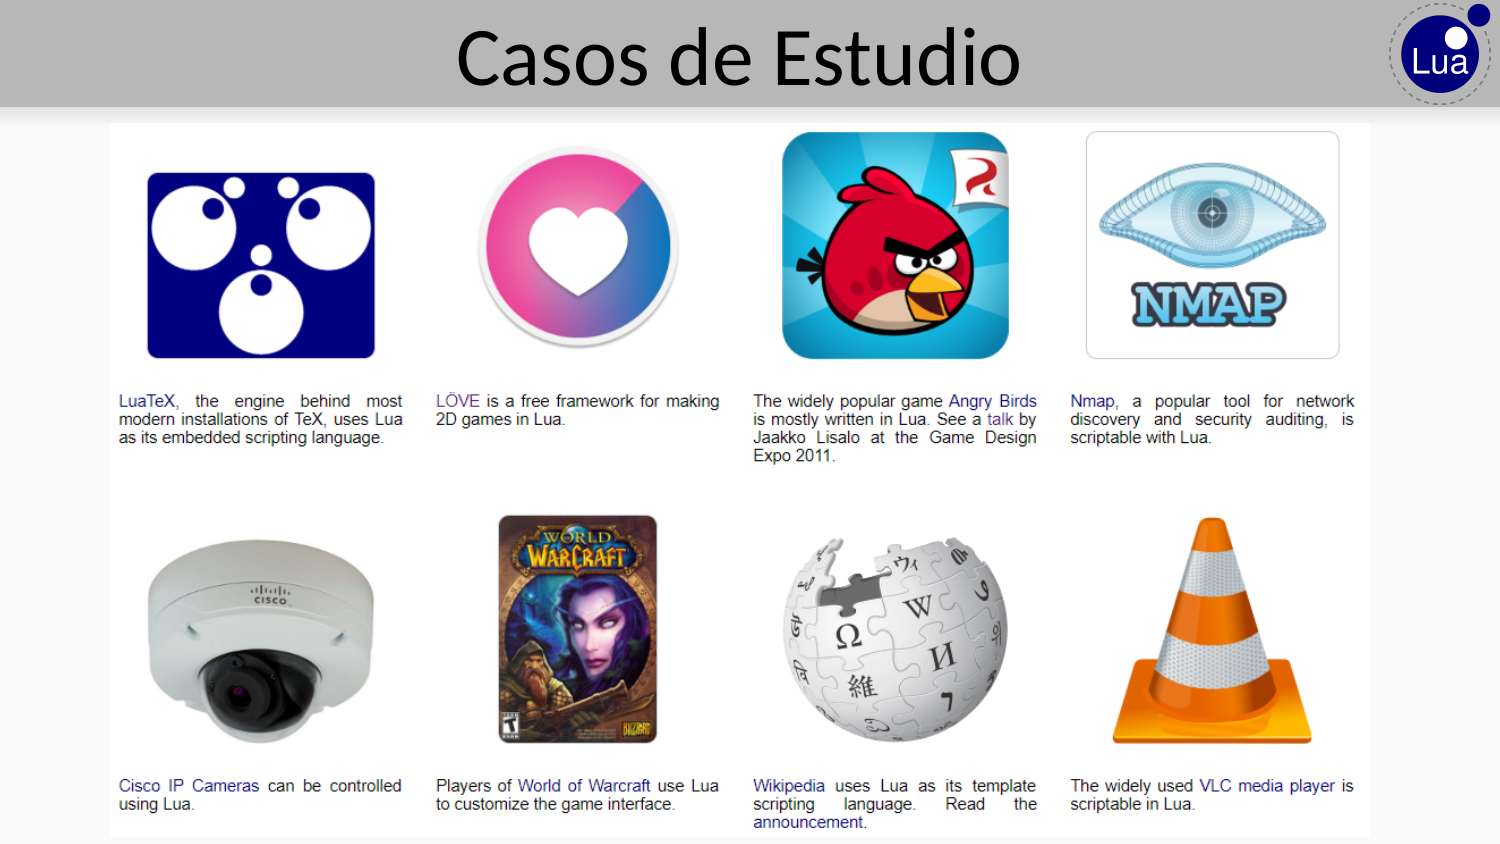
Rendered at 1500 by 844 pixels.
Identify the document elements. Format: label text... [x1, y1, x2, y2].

picture [109, 122, 1371, 837]
title Casos de Estudio [16, 2, 1464, 102]
picture [1388, 2, 1491, 105]
